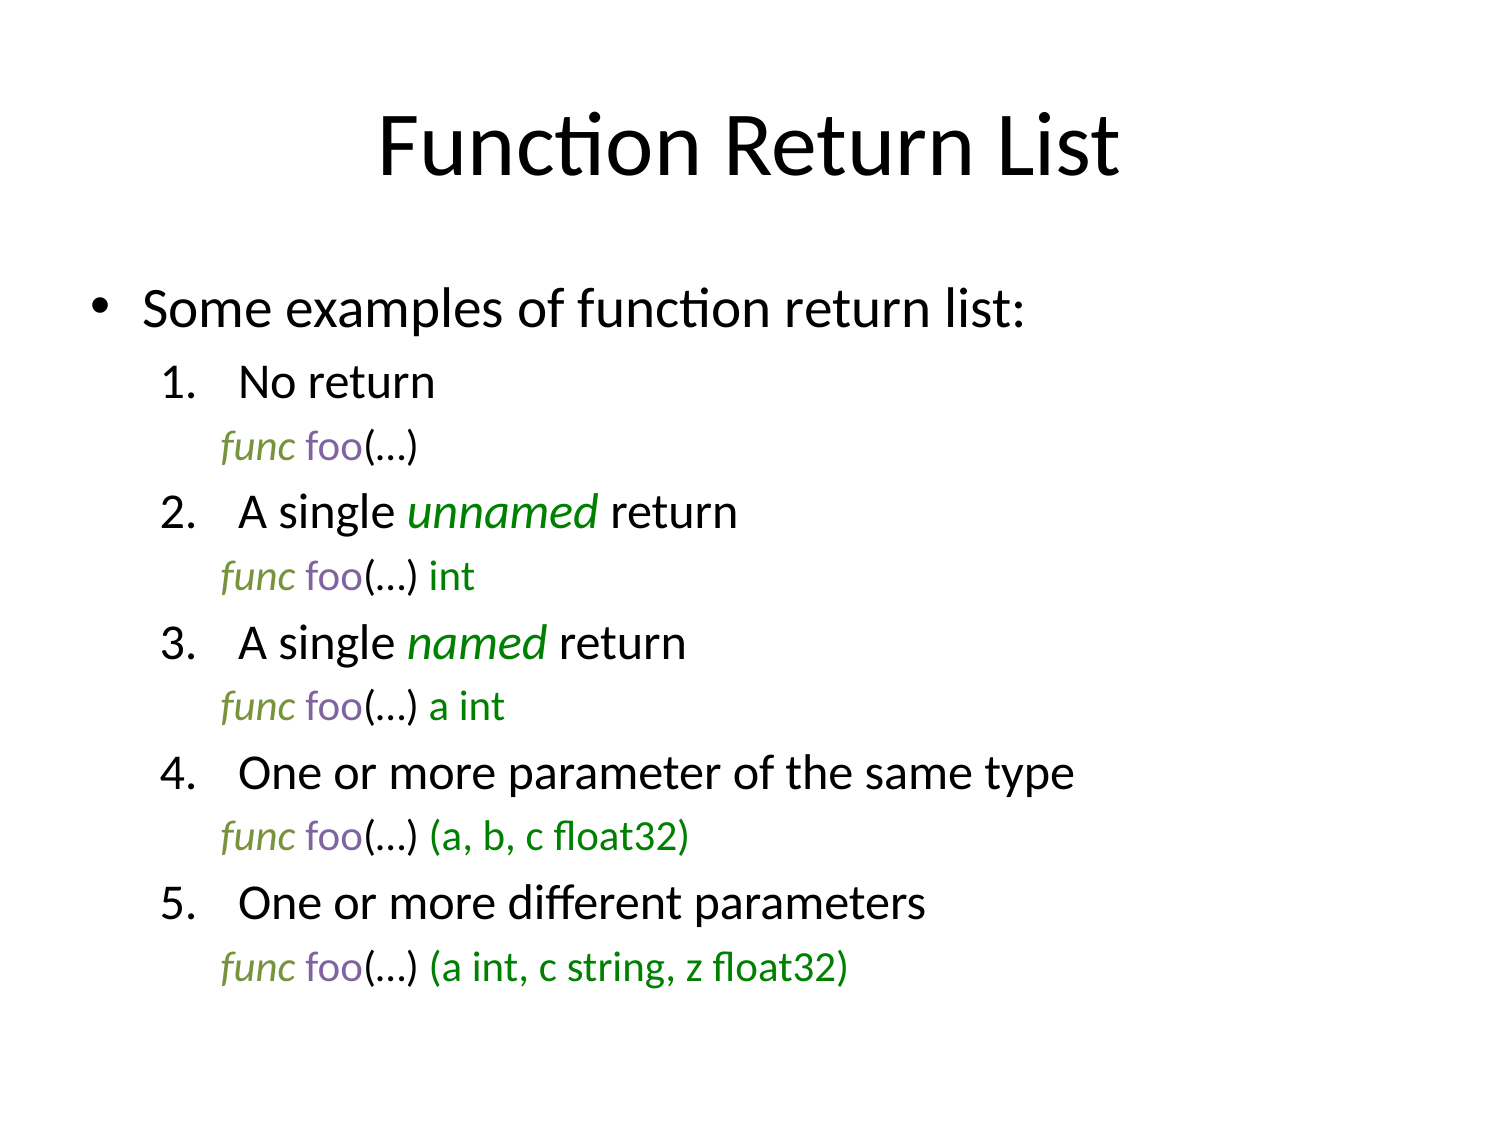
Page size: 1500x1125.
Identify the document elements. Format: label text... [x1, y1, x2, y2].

title Function Return List [75, 45, 1425, 233]
list Some examples of function return list: No return func foo(…) A single unnamed return func foo(…) int A single named return func foo(…) a int One or more parameter of the same type func foo(…) (a, b, c float32) One or more different parameters func foo(…) (a int, c string, z float32) [75, 262, 1425, 1005]
